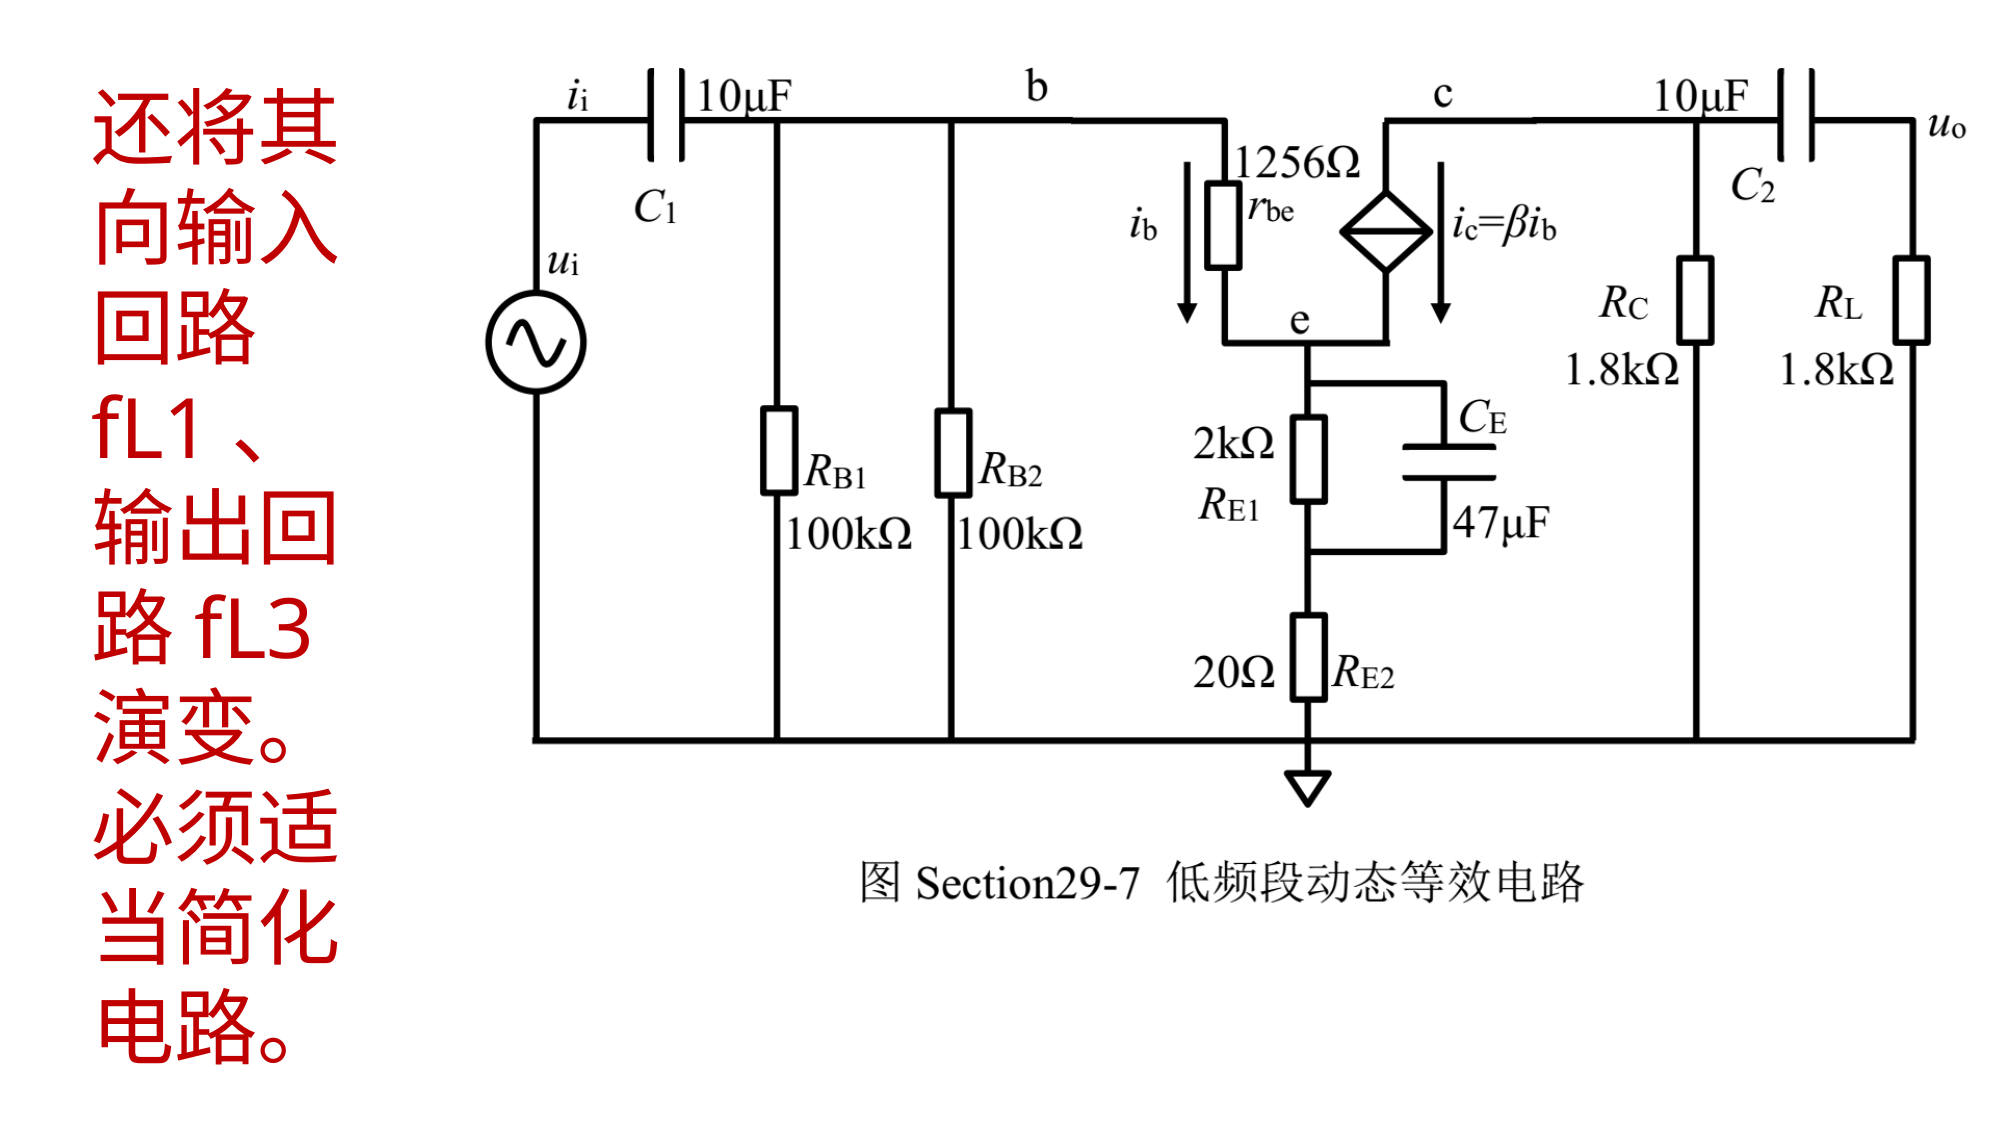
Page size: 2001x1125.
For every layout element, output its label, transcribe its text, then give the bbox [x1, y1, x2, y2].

text_box 还将其向输入回路fL1、输出回路fL3演变。 必须适当简化电路。 [76, 68, 412, 1083]
picture [469, 41, 1982, 914]
